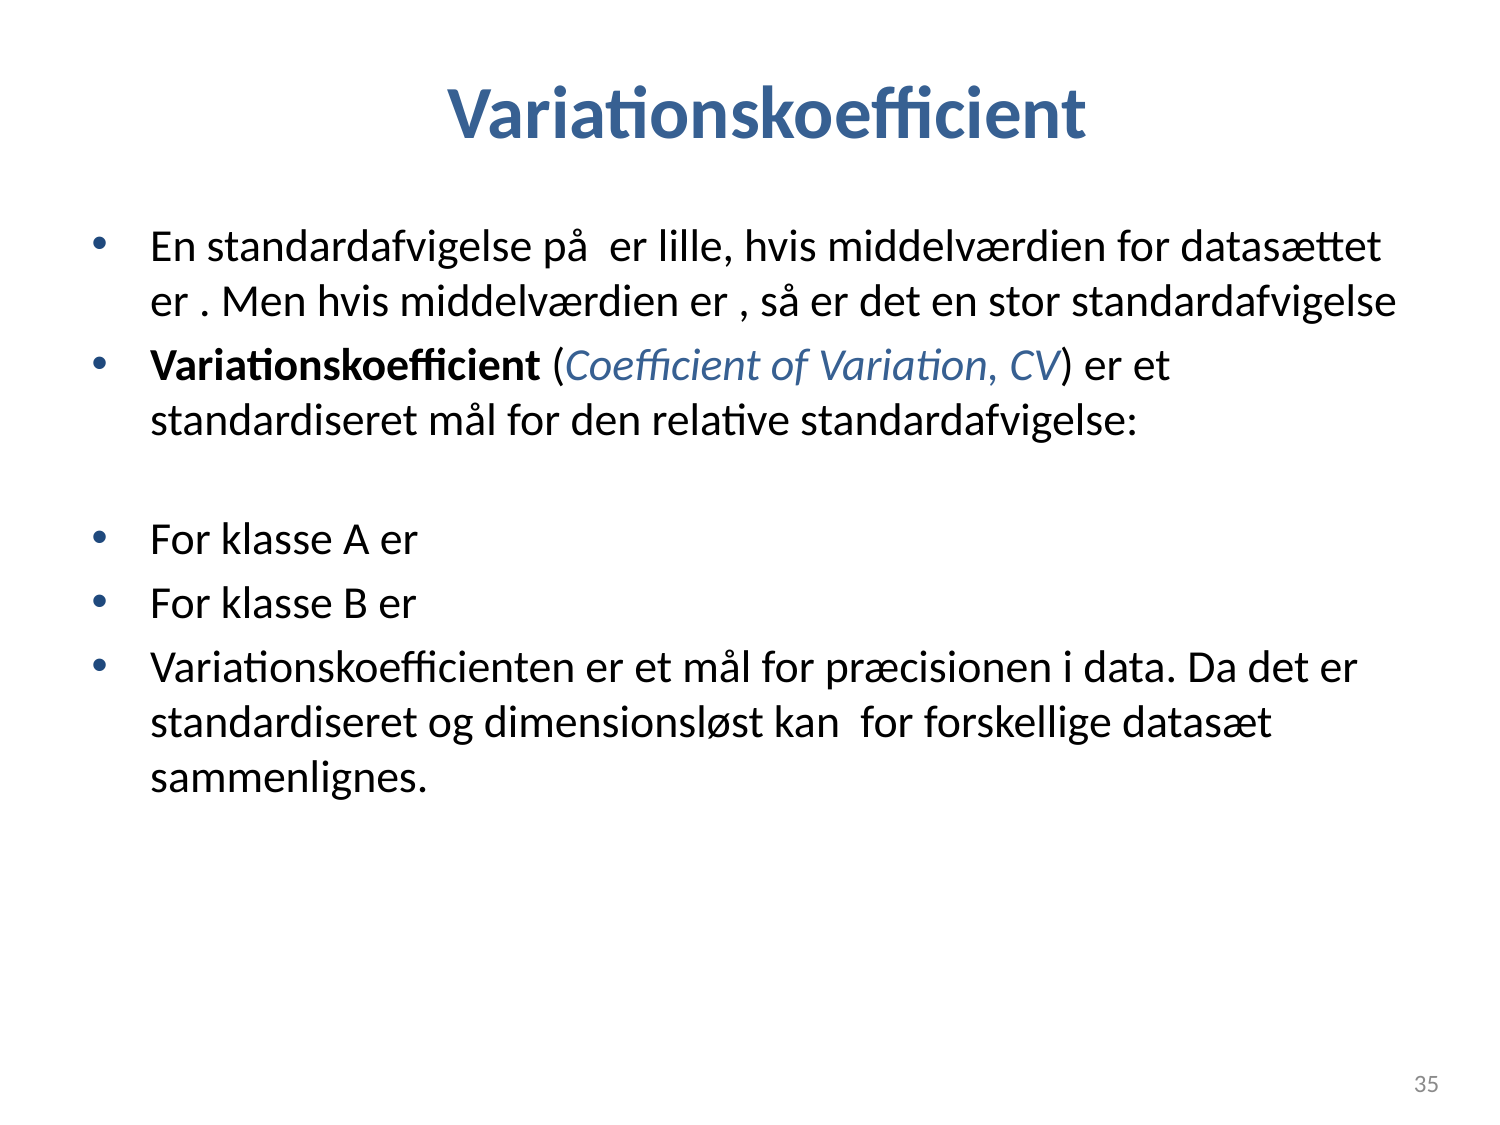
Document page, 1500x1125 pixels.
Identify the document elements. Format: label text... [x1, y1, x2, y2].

slide_number 35 [1104, 1058, 1455, 1107]
title Variationskoefficient [76, 45, 1459, 173]
